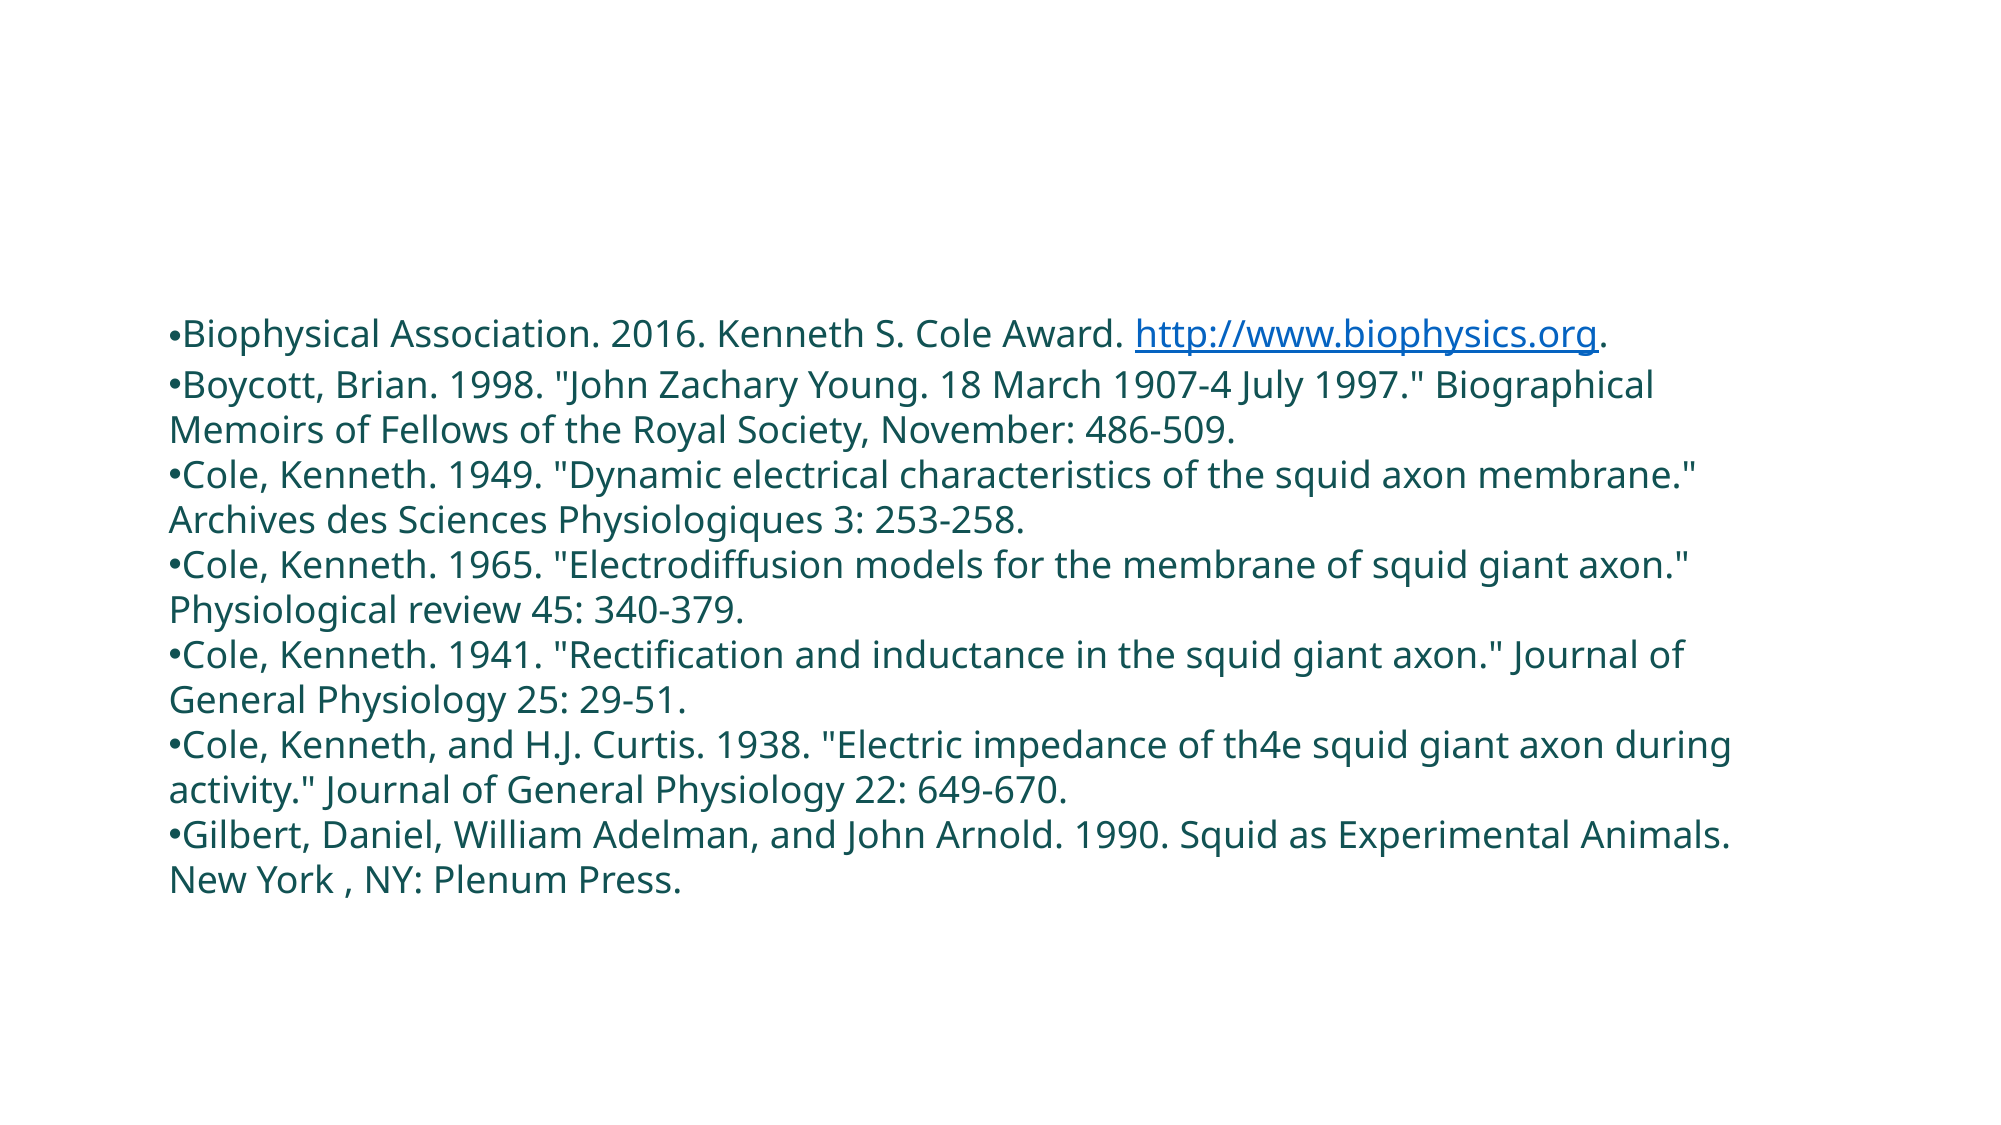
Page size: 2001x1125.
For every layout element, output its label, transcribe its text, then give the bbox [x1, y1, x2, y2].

text_box Biophysical Association. 2016. Kenneth S. Cole Award. http://www.biophysics.org. Boycott, Brian. 1998. "John Zachary Young. 18 March 1907-4 July 1997." Biographical Memoirs of Fellows of the Royal Society, November: 486-509. Cole, Kenneth. 1949. "Dynamic electrical characteristics of the squid axon membrane." Archives des Sciences Physiologiques 3: 253-258. Cole, Kenneth. 1965. "Electrodiffusion models for the membrane of squid giant axon." Physiological review 45: 340-379. Cole, Kenneth. 1941. "Rectification and inductance in the squid giant axon." Journal of General Physiology 25: 29-51. Cole, Kenneth, and H.J. Curtis. 1938. "Electric impedance of th4e squid giant axon during activity." Journal of General Physiology 22: 649-670. Gilbert, Daniel, William Adelman, and John Arnold. 1990. Squid as Experimental Animals. New York , NY: Plenum Press. [153, 302, 1750, 909]
